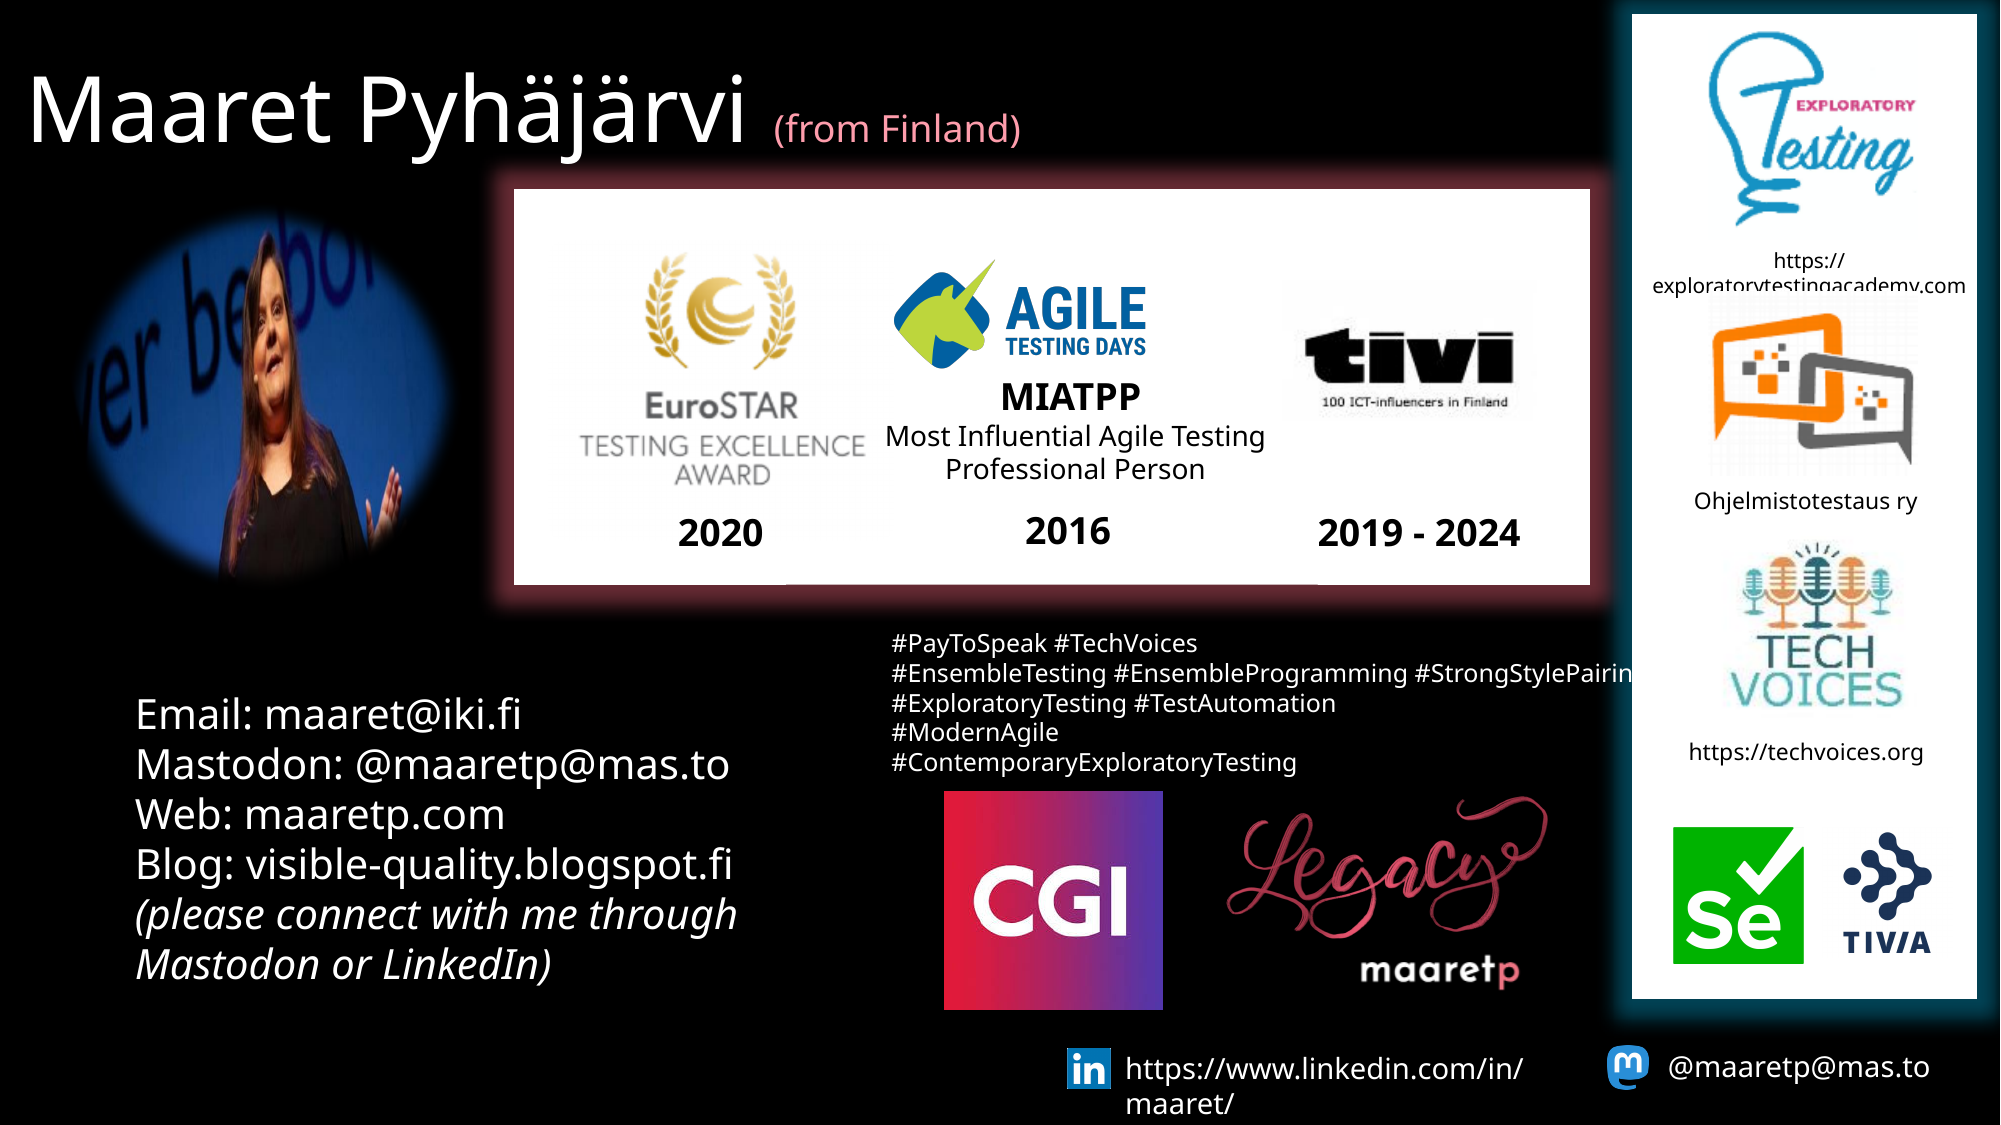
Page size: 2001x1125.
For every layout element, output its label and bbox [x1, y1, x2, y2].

picture [944, 791, 1163, 1010]
picture [1607, 1045, 1649, 1090]
picture [1673, 827, 1804, 964]
picture [1822, 827, 1953, 958]
picture [894, 259, 1148, 369]
picture [76, 211, 453, 585]
picture [1708, 291, 1918, 476]
picture [1708, 536, 1918, 726]
picture [577, 269, 866, 513]
picture [1708, 30, 1918, 240]
picture [1181, 772, 1571, 1001]
picture [1282, 280, 1537, 421]
picture [1067, 1048, 1111, 1089]
